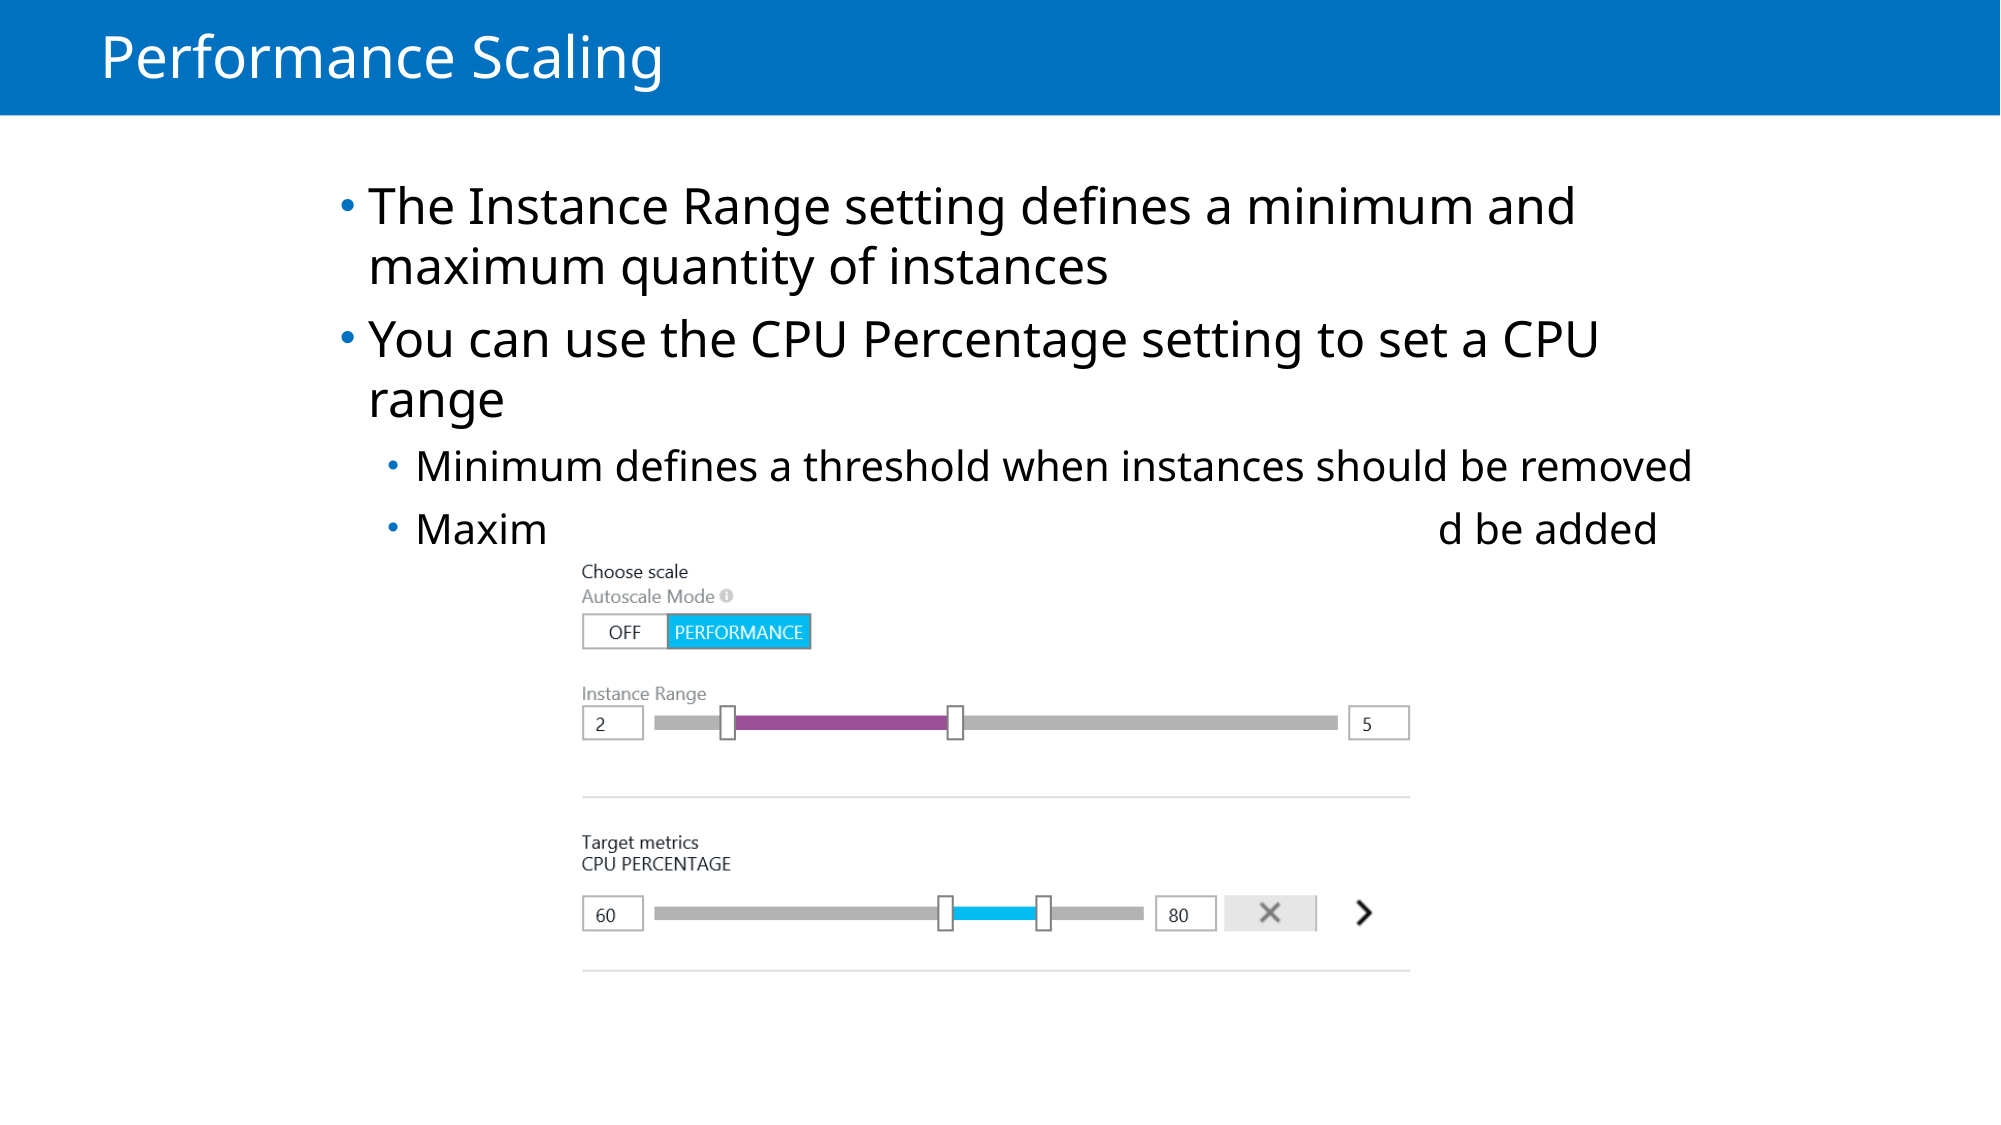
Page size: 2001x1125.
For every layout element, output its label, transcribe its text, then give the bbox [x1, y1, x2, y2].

text_box The Instance Range setting defines a minimum and maximum quantity of instances You can use the CPU Percentage setting to set a CPU range Minimum defines a threshold when instances should be removed Maximum defines a threshold when instanced should be added [325, 167, 1714, 1012]
title Performance Scaling [100, 0, 1802, 122]
picture [545, 510, 1437, 1013]
